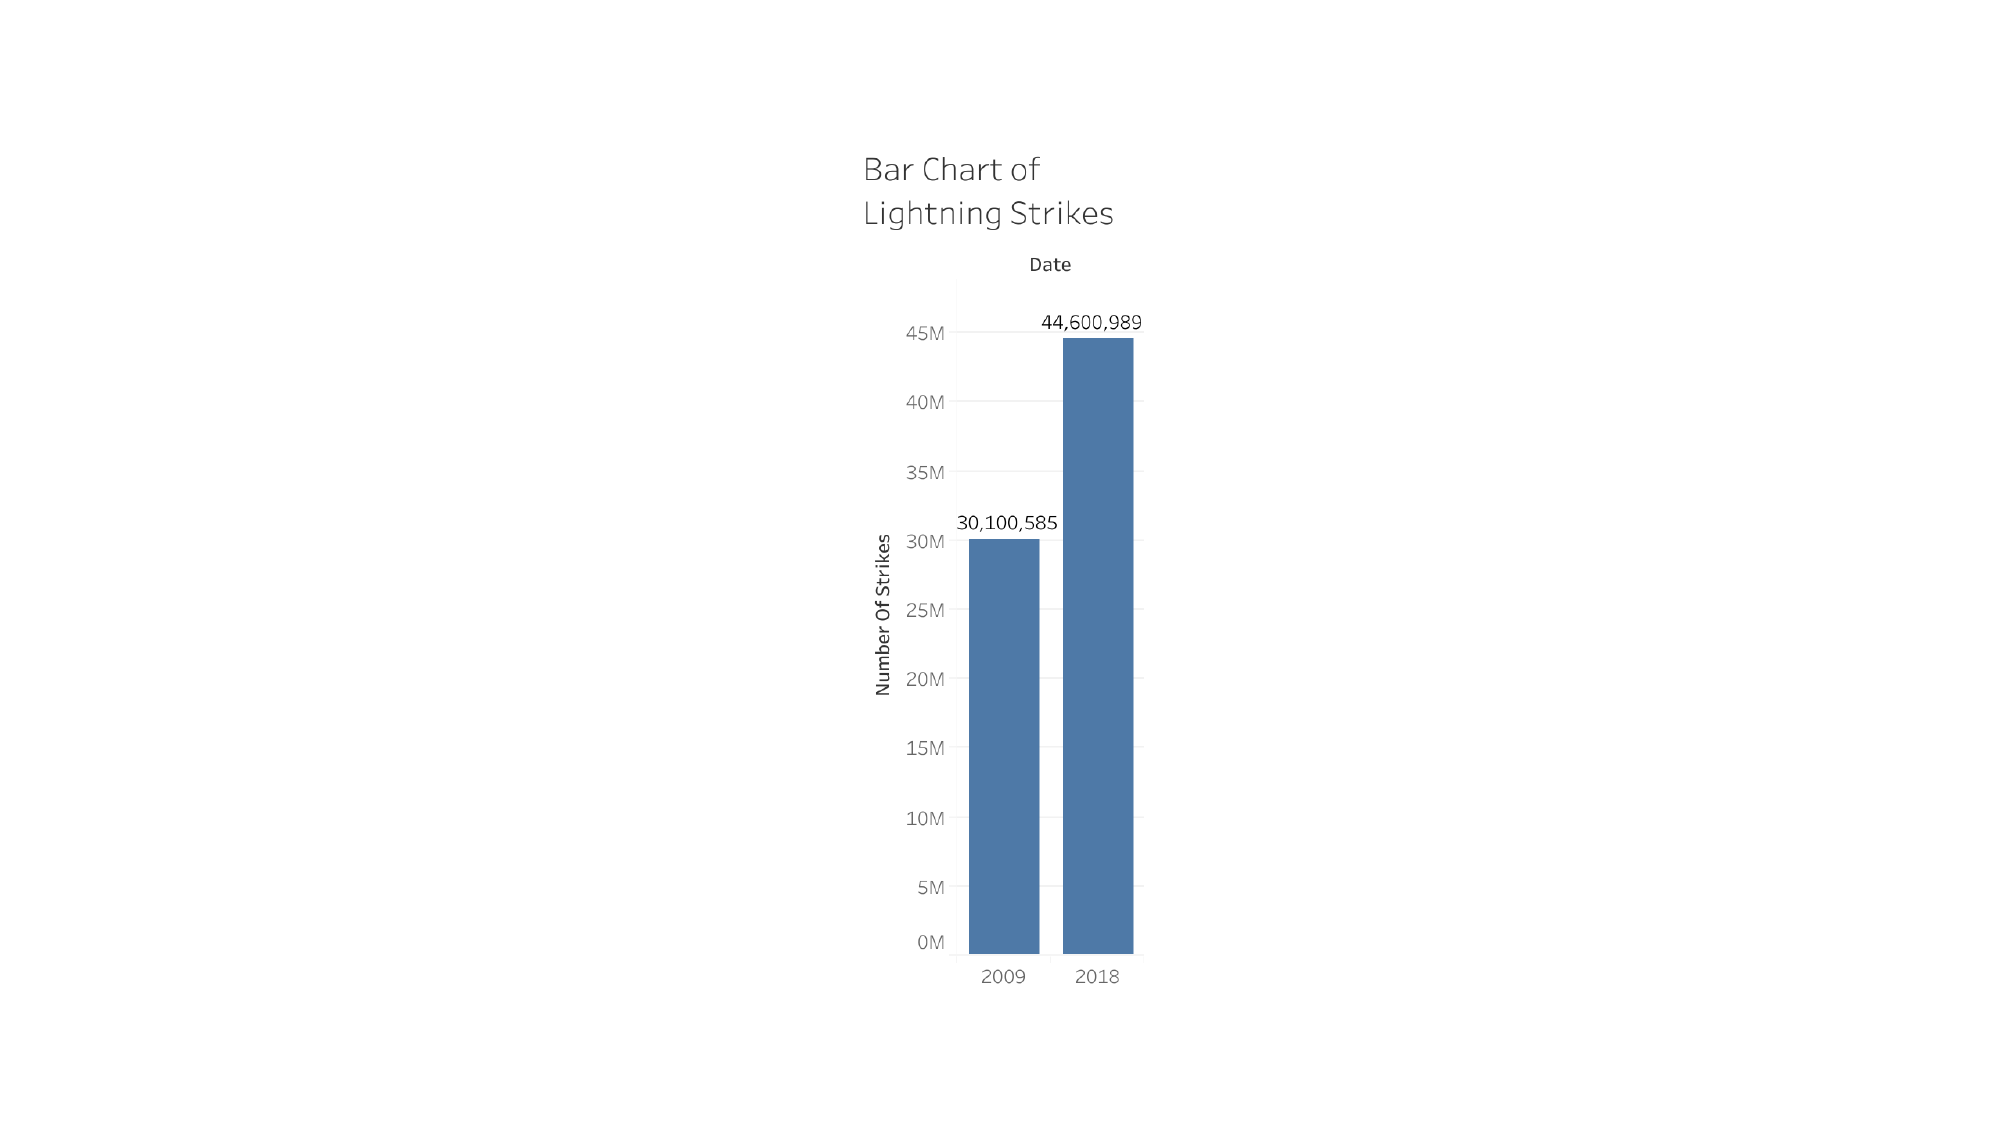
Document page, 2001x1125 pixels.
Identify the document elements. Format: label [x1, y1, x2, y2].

picture [856, 136, 1144, 989]
